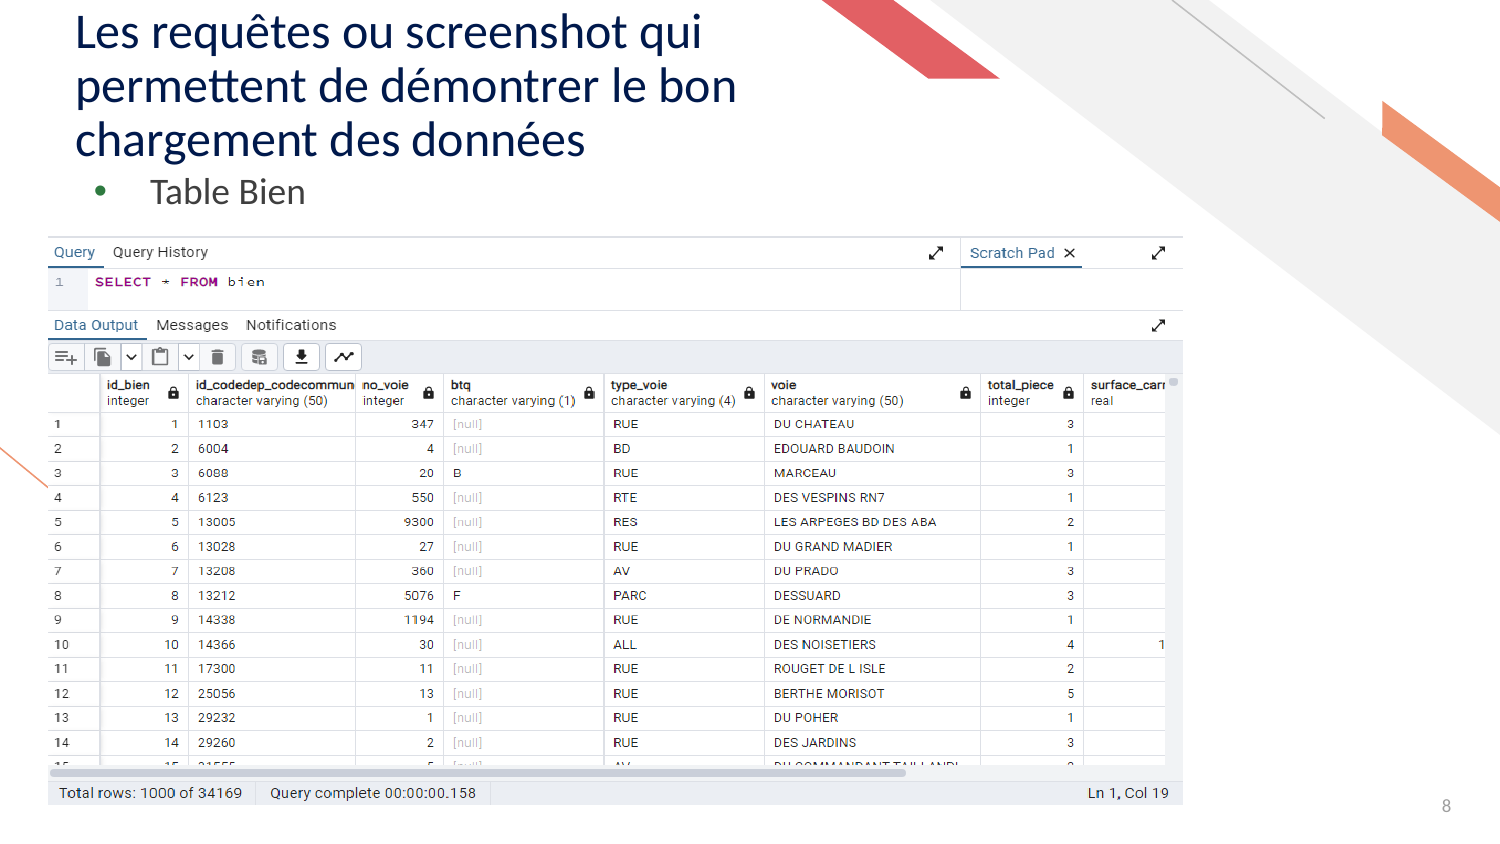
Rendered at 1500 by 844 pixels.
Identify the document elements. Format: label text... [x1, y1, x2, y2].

picture [47, 235, 1183, 805]
title Les requêtes ou screenshot qui permettent de démontrer le bon chargement des données [63, 25, 834, 167]
list Table Bien [63, 166, 360, 234]
slide_number 8 [1371, 782, 1463, 827]
